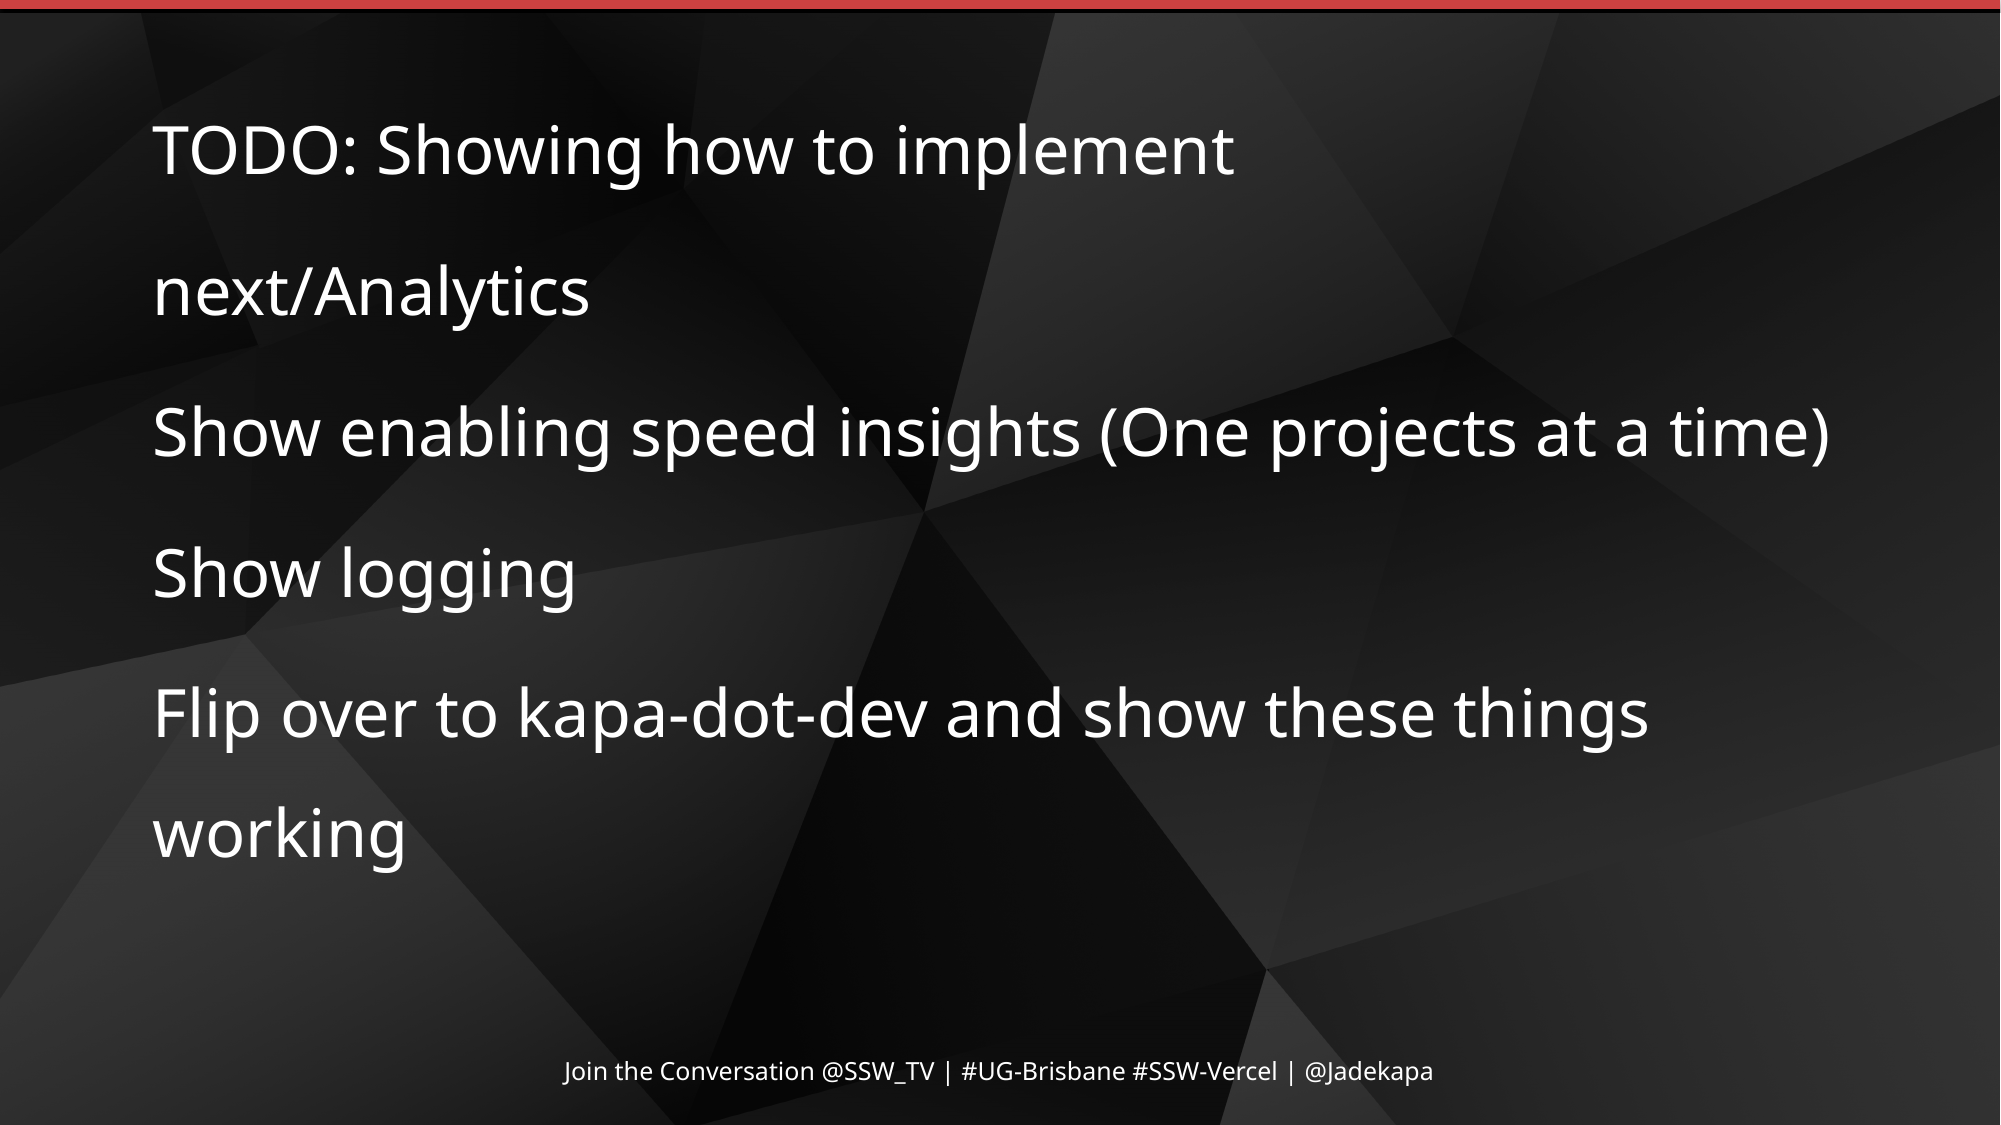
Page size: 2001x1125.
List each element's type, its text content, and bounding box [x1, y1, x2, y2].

footer Join the Conversation @SSW_TV | #UG-Brisbane #SSW-Vercel | @Jadekapa [123, 1042, 1877, 1103]
picture [0, 13, 2000, 1125]
list TODO: Showing how to implement next/Analytics Show enabling speed insights (One projects at a time) Show logging Flip over to kapa-dot-dev and show these things working [123, 60, 1877, 1022]
